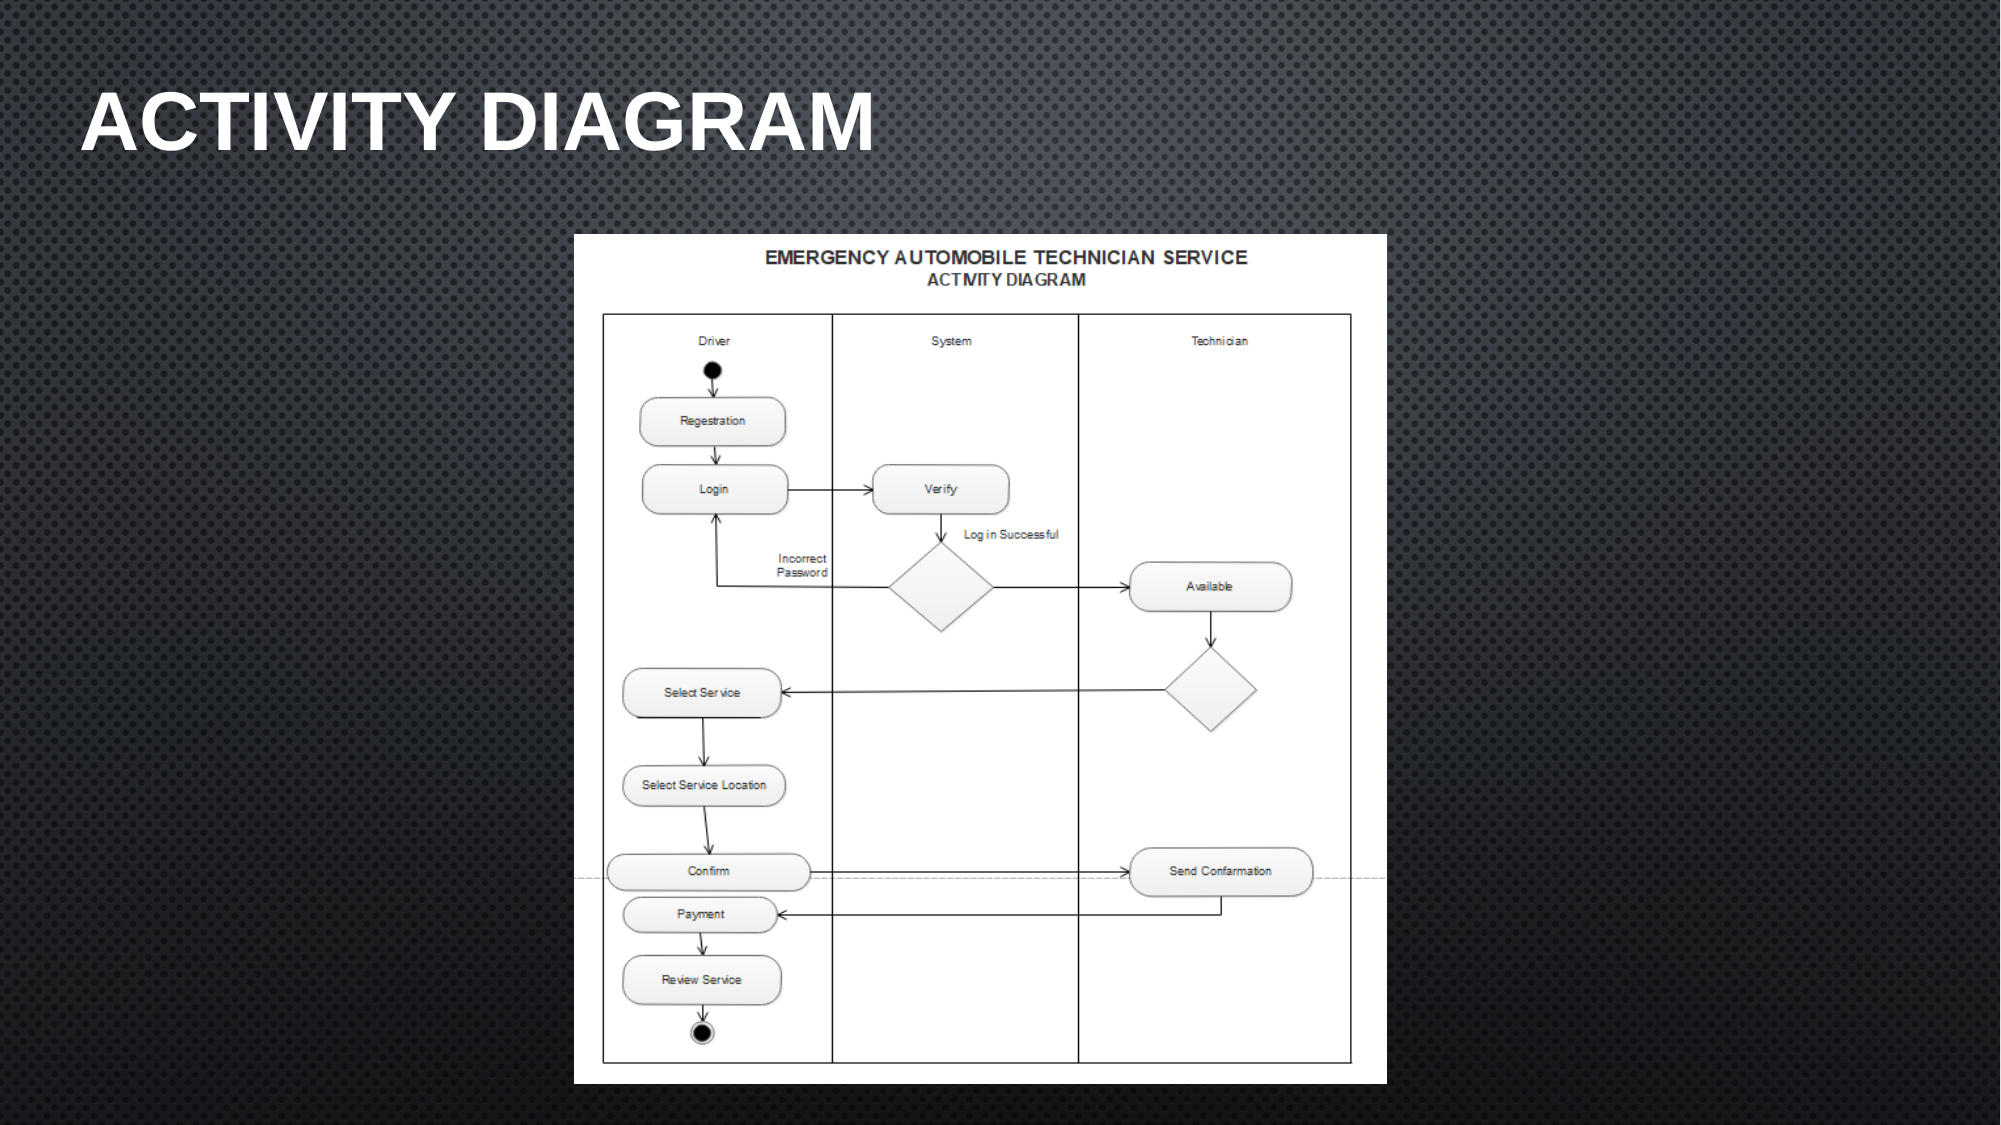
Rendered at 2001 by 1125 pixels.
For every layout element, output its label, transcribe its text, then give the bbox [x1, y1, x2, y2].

title ACTIVITY DIAGRAM [64, 0, 1690, 235]
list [574, 234, 1387, 1085]
